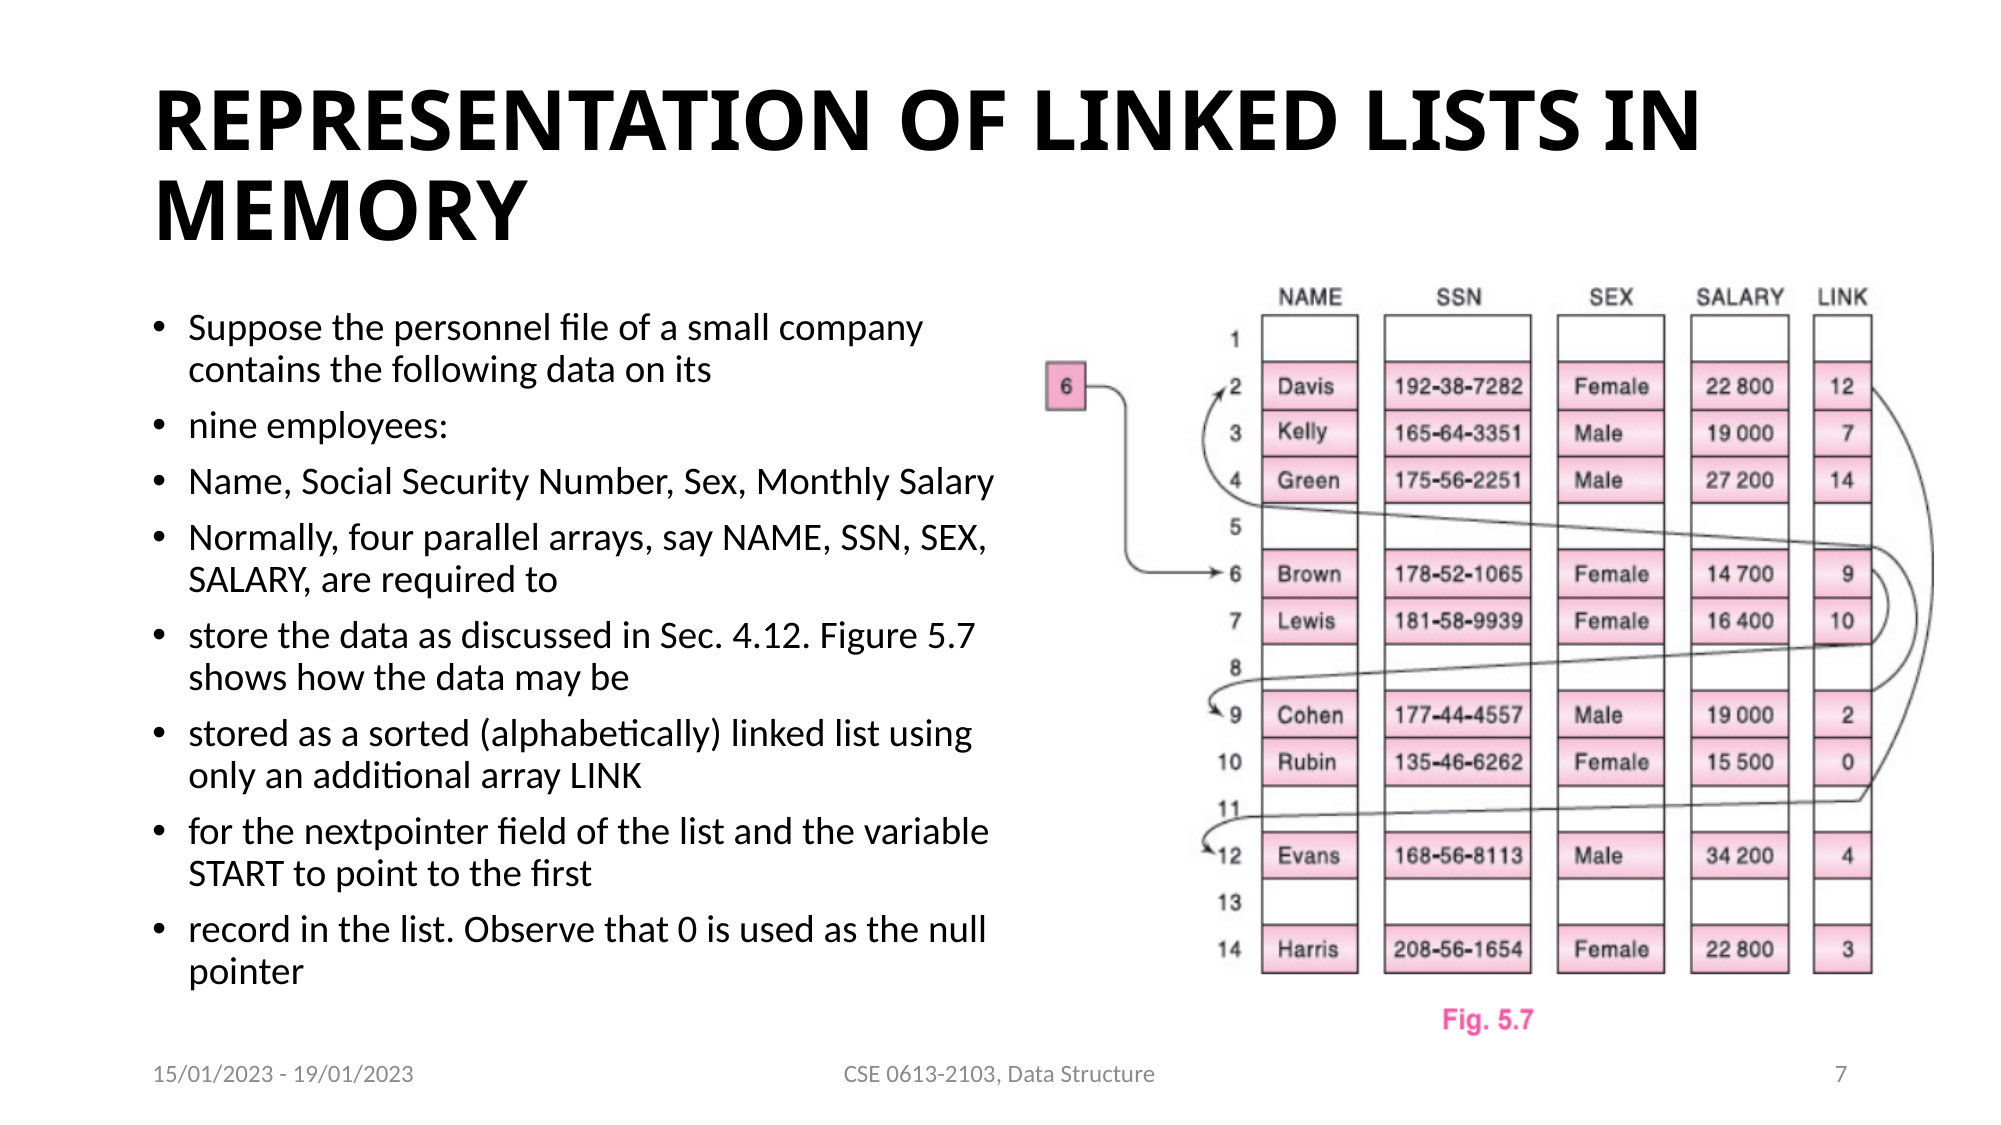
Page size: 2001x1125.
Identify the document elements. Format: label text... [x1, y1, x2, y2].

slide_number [137, 1042, 588, 1103]
footer CSE 0613-2103, Data Structure [662, 1042, 1338, 1103]
picture [1034, 277, 1941, 1043]
title REPRESENTATION OF LINKED LISTS IN MEMORY [137, 59, 1863, 278]
list Suppose the personnel file of a small company contains the following data on its nine employees: Name, Social Security Number, Sex, Monthly Salary Normally, four parallel arrays, say NAME, SSN, SEX, SALARY, are required to store the data as discussed in Sec. 4.12. Figure 5.7 shows how the data may be stored as a sorted (alphabetically) linked list using only an additional array LINK for the nextpointer field of the list and the variable START to point to the first record in the list. Observe that 0 is used as the null pointer [137, 299, 1034, 1014]
slide_number 7 [1412, 1043, 1863, 1103]
